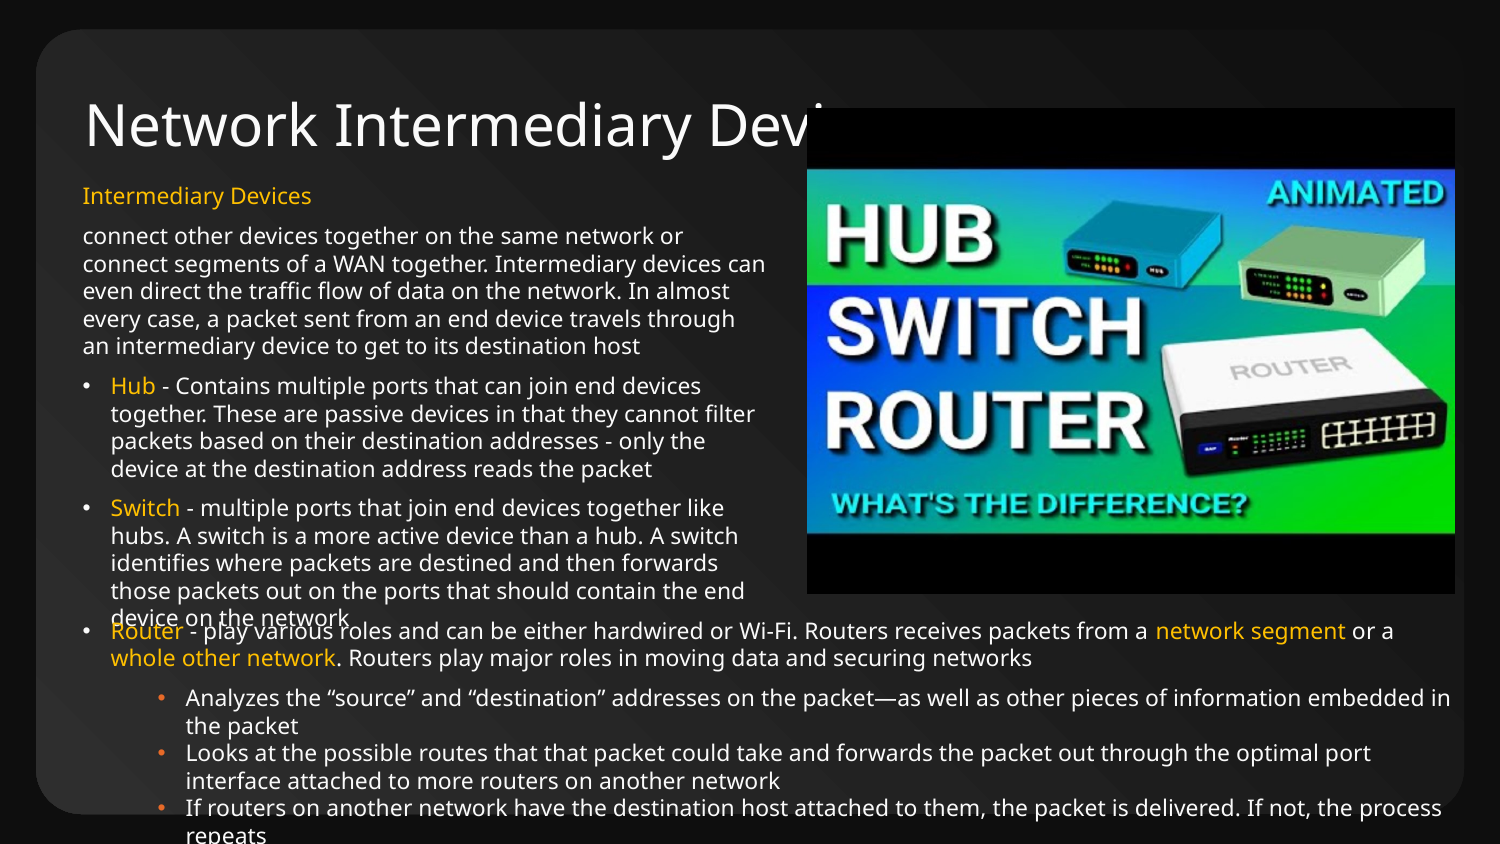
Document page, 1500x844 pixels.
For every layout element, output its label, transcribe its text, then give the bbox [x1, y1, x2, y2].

title Network Intermediary Devices [69, 72, 1421, 167]
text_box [806, 107, 1456, 595]
text_box Intermediary Devices connect other devices together on the same network or connect segments of a WAN together. Intermediary devices can even direct the traffic flow of data on the network. In almost every case, a packet sent from an end device travels through an intermediary device to get to its destination host Hub - Contains multiple ports that can join end devices together. These are passive devices in that they cannot filter packets based on their destination addresses - only the device at the destination address reads the packet Switch - multiple ports that join end devices together like hubs. A switch is a more active device than a hub. A switch identifies where packets are destined and then forwards those packets out on the ports that should contain the end device on the network [44, 166, 782, 601]
text_box Router - play various roles and can be either hardwired or Wi-Fi. Routers receives packets from a network segment or a whole other network. Routers play major roles in moving data and securing networks Analyzes the “source” and “destination” addresses on the packet—as well as other pieces of information embedded in the packet Looks at the possible routes that that packet could take and forwards the packet out through the optimal port interface attached to more routers on another network If routers on another network have the destination host attached to them, the packet is delivered. If not, the process repeats [44, 601, 1470, 844]
